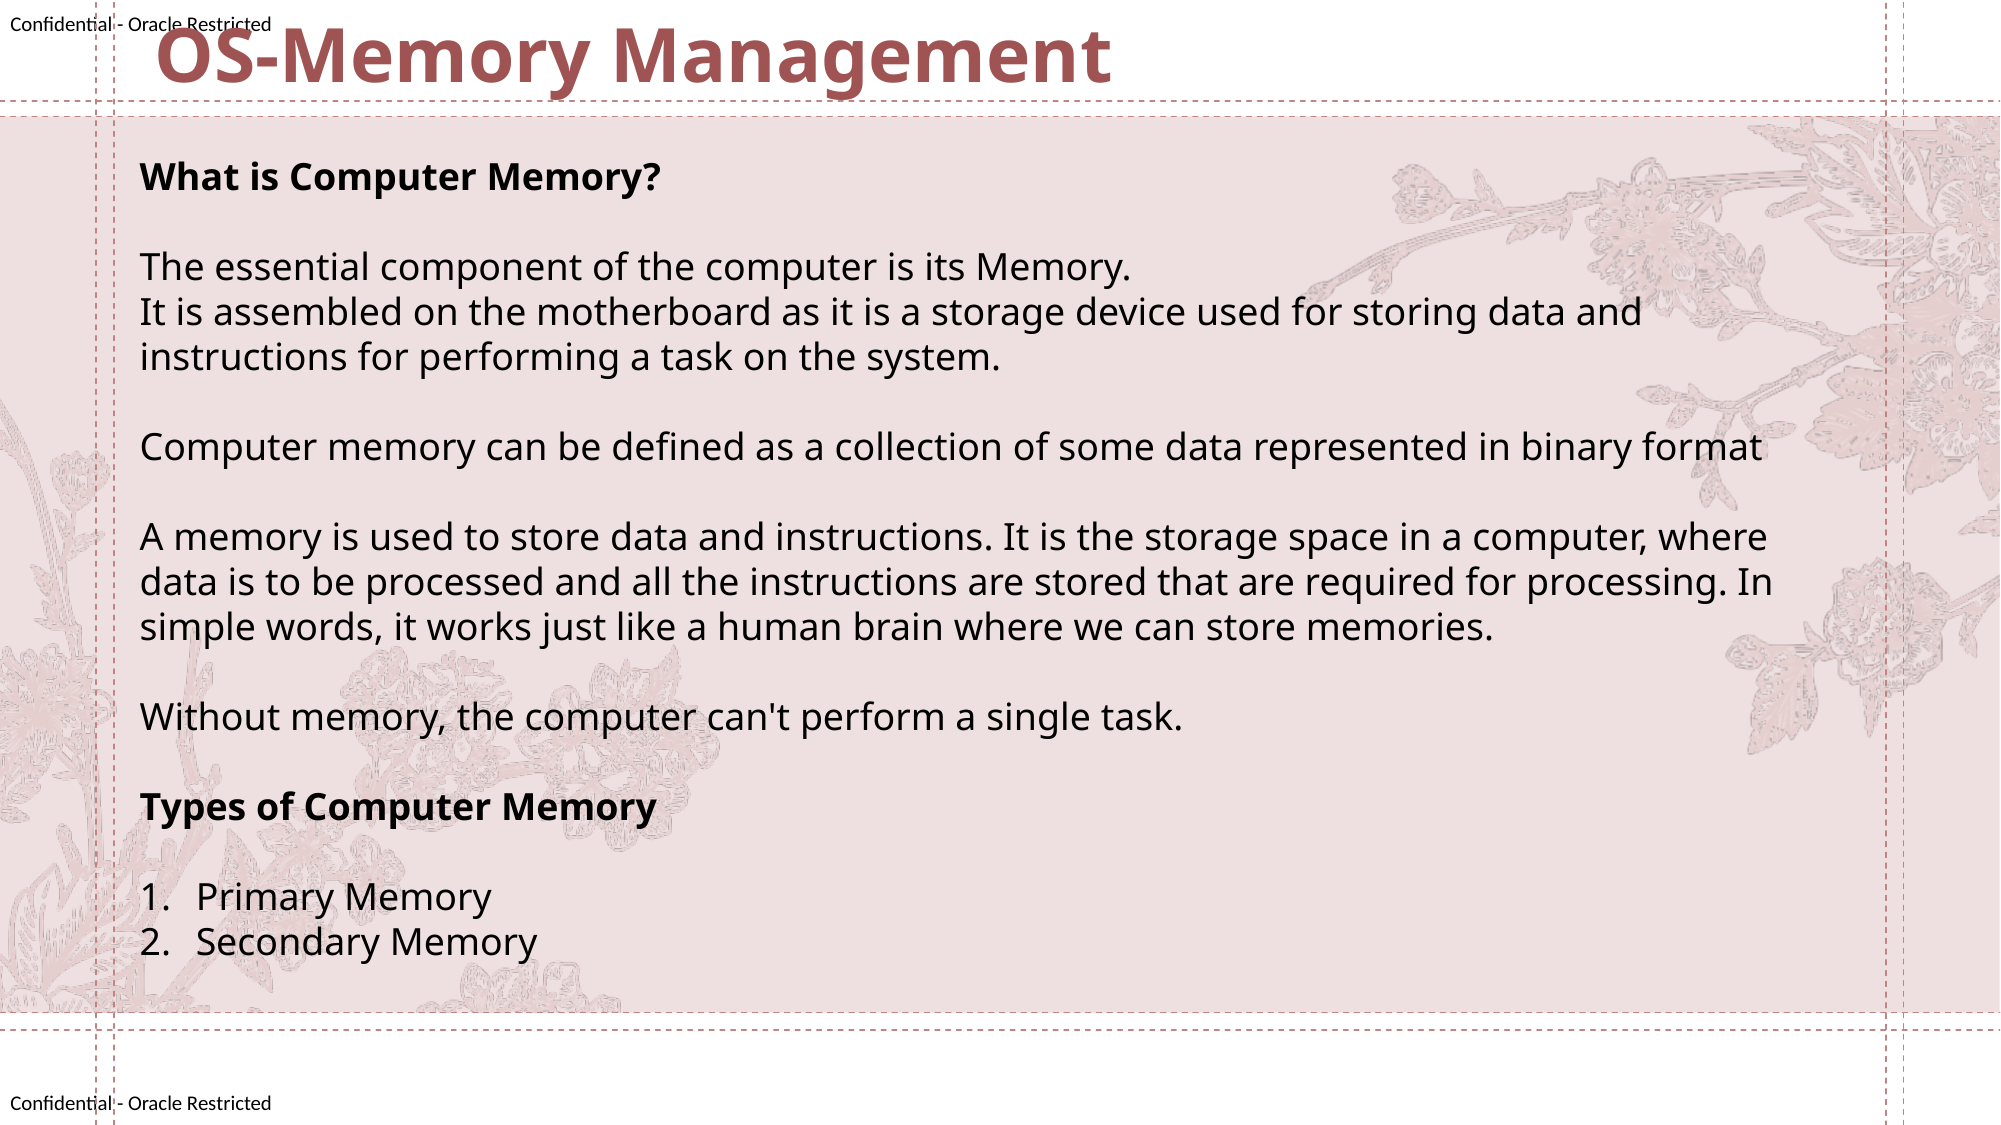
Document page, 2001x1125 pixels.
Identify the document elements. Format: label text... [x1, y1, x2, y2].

text_box OS-Memory Management [139, 0, 1141, 105]
picture [0, 297, 778, 1013]
text_box What is Computer Memory? The essential component of the computer is its Memory. It is assembled on the motherboard as it is a storage device used for storing data and instructions for performing a task on the system. Computer memory can be defined as a collection of some data represented in binary format A memory is used to store data and instructions. It is the storage space in a computer, where data is to be processed and all the instructions are stored that are required for processing. In simple words, it works just like a human brain where we can store memories. Without memory, the computer can't perform a single task. Types of Computer Memory Primary Memory Secondary Memory [124, 145, 1853, 971]
picture [1240, 116, 2000, 873]
